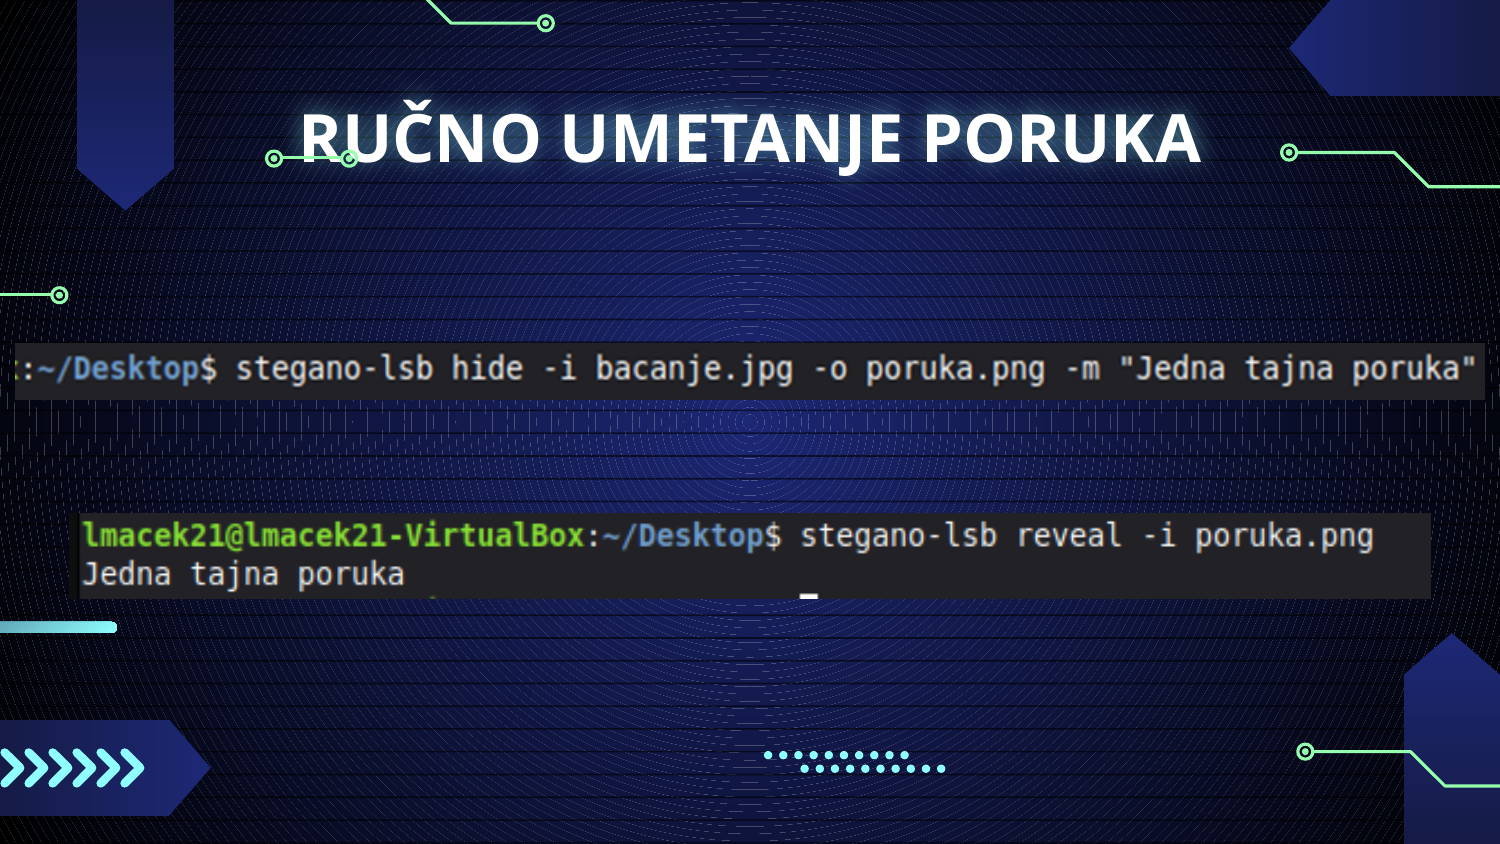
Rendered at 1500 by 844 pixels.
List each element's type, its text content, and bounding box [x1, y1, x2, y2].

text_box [763, 750, 946, 774]
title RUČNO UMETANJE PORUKA [116, 88, 1383, 183]
picture [15, 343, 1485, 401]
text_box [303, 113, 321, 205]
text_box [1281, 144, 1500, 195]
picture [69, 513, 1431, 600]
